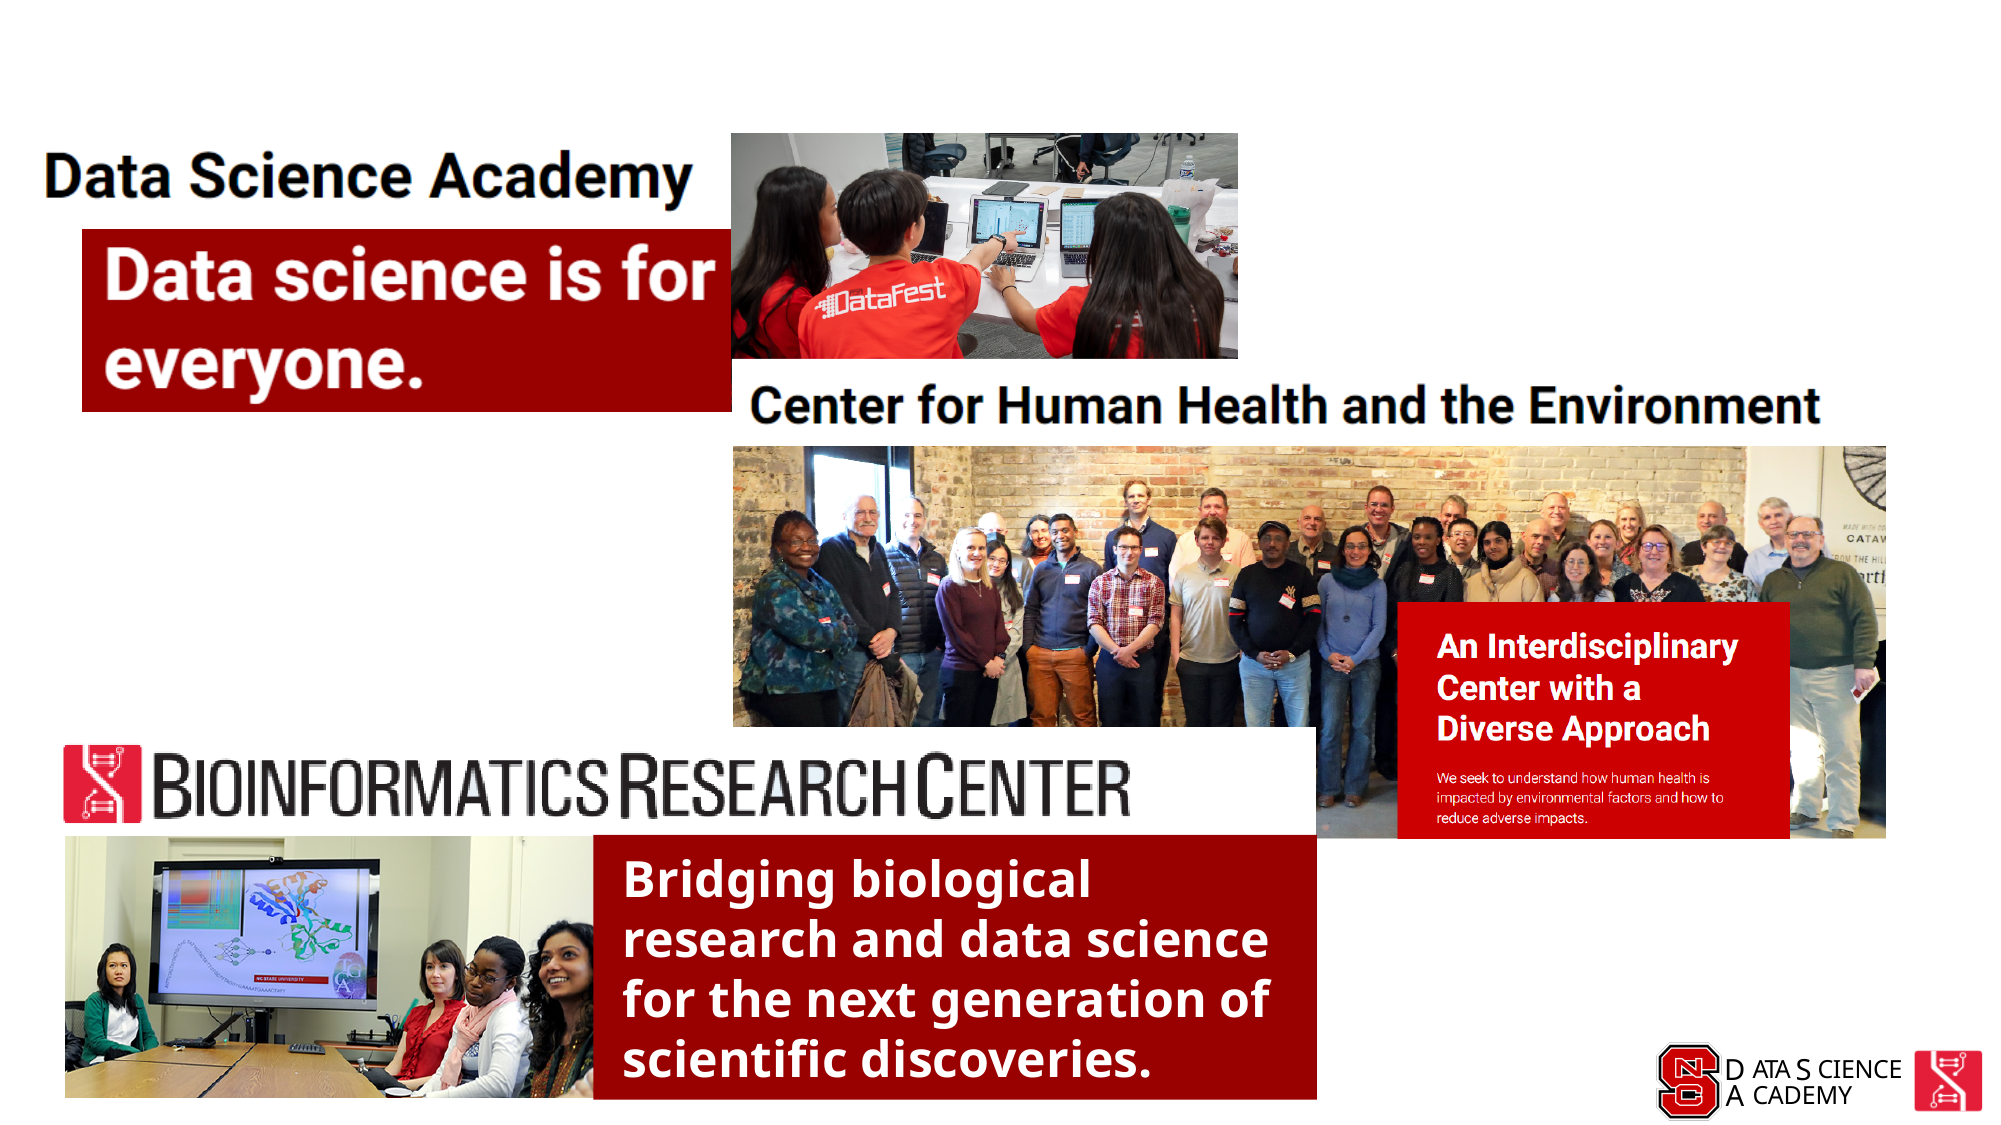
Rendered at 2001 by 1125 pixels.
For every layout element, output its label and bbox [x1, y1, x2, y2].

text_box [1238, 358, 1887, 433]
picture [1912, 1050, 1985, 1112]
text_box [35, 132, 1238, 412]
text_box [731, 374, 1886, 839]
picture [1656, 1042, 1722, 1121]
text_box [54, 727, 1317, 1104]
